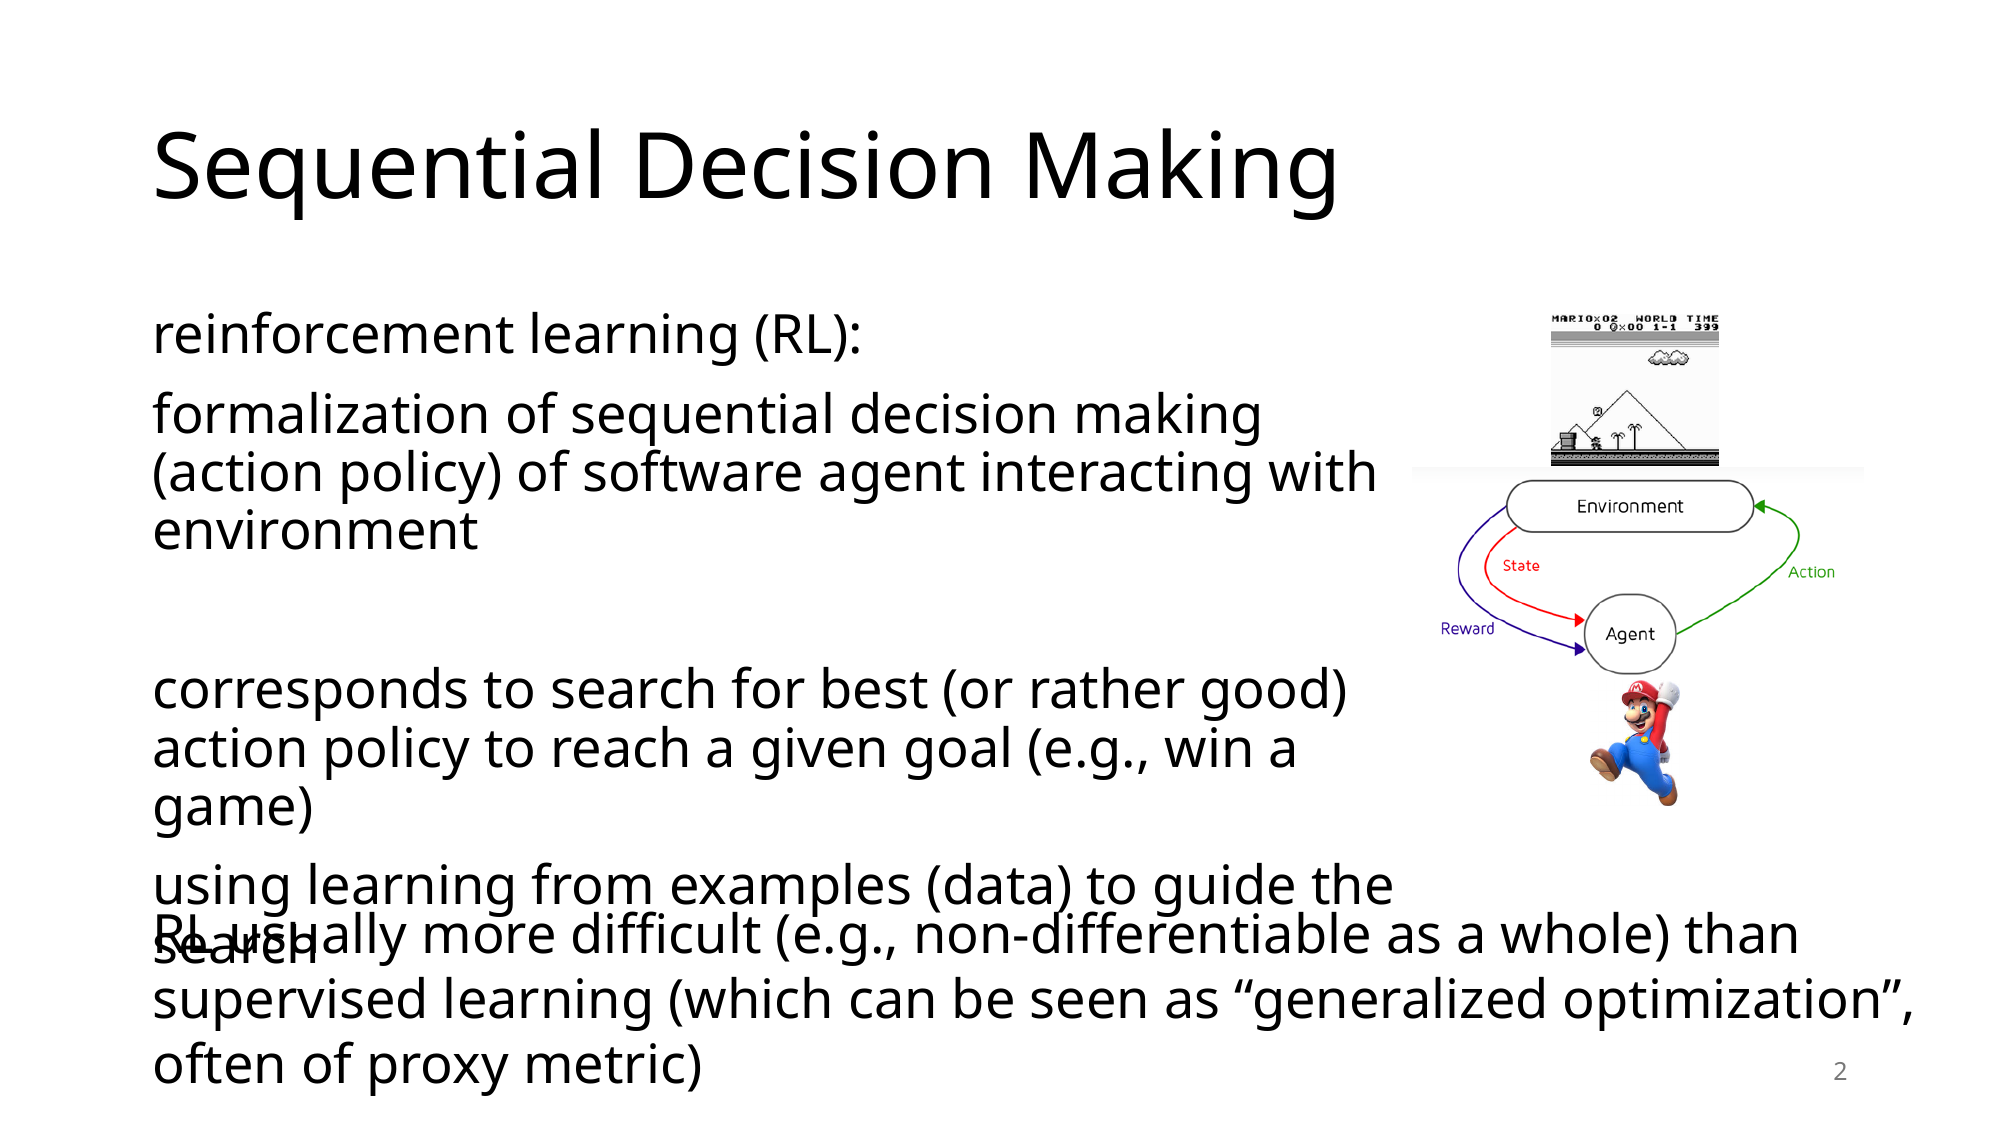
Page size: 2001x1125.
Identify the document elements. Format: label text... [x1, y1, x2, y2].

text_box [1411, 313, 1865, 806]
text_box RL usually more difficult (e.g., non-differentiable as a whole) than supervised learning (which can be seen as “generalized optimization”, often of proxy metric) [137, 892, 1957, 1102]
title Sequential Decision Making [137, 59, 1863, 278]
list reinforcement learning (RL): formalization of sequential decision making (action policy) of software agent interacting with environment corresponds to search for best (or rather good) action policy to reach a given goal (e.g., win a game) using learning from examples (data) to guide the search [137, 299, 1429, 892]
